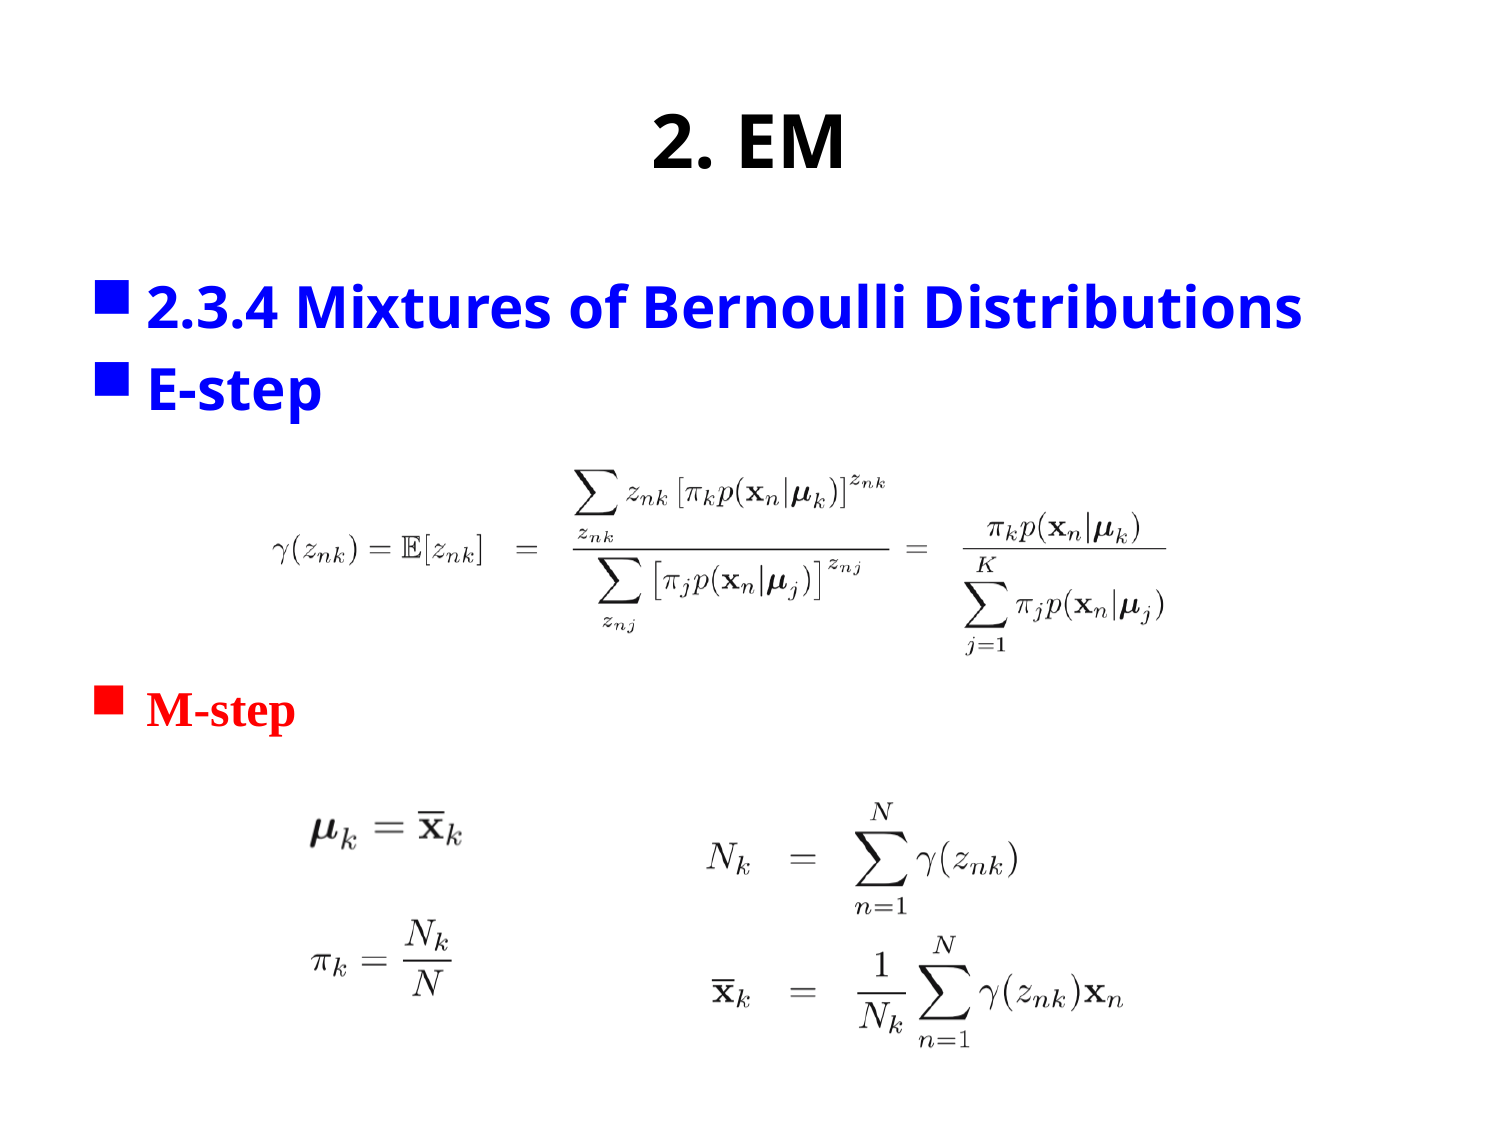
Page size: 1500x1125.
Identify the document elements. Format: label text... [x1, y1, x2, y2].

list 2.3.4 Mixtures of Bernoulli Distributions E-step M-step [75, 262, 1425, 1005]
picture [285, 765, 469, 886]
title 2. EM [75, 45, 1425, 233]
picture [253, 433, 1170, 692]
picture [289, 894, 466, 1021]
picture [690, 787, 1141, 1074]
